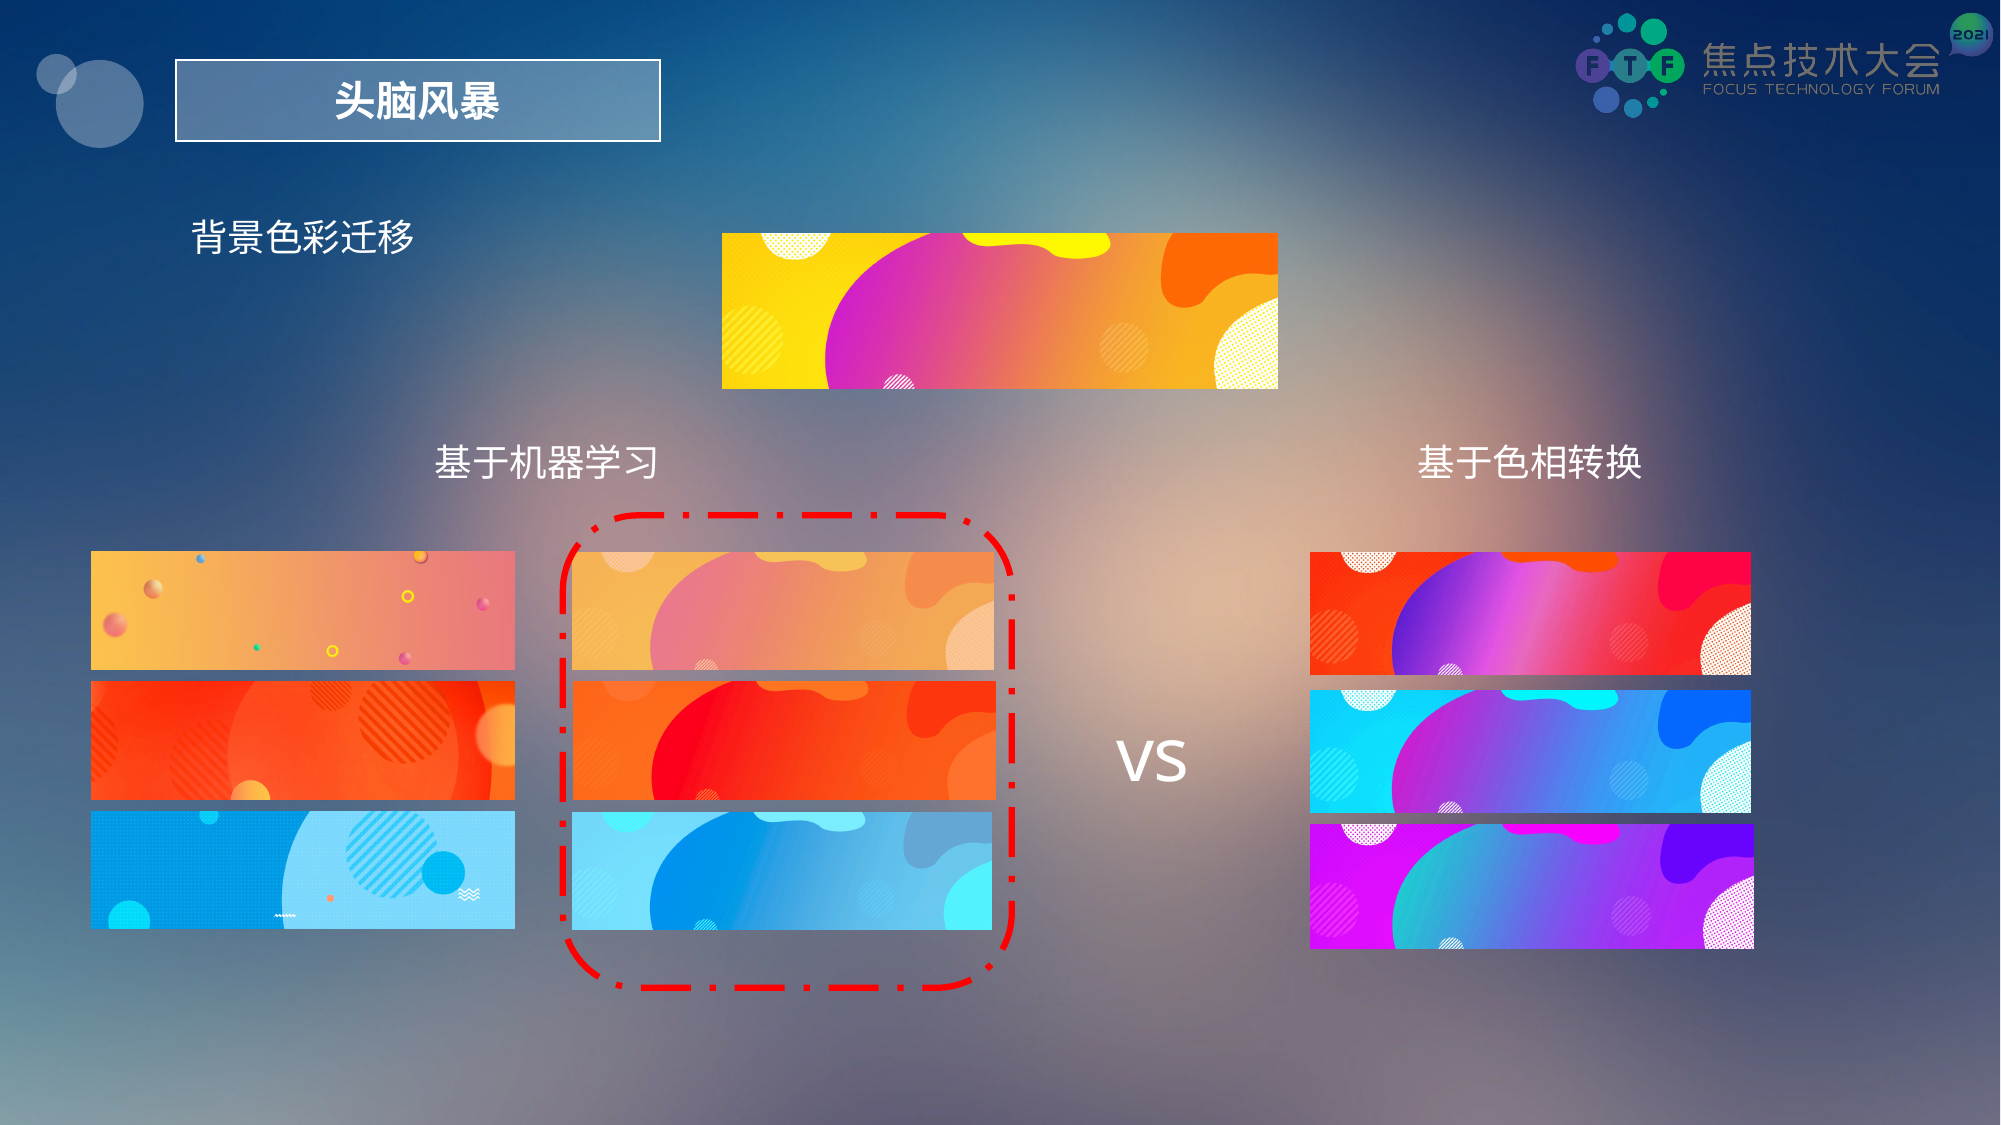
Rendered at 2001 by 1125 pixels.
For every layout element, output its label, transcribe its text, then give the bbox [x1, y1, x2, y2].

text_box 头脑风暴 [161, 67, 675, 133]
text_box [36, 53, 144, 149]
text_box [175, 59, 661, 67]
text_box 背景色彩迁移 [161, 206, 445, 267]
text_box [562, 515, 1012, 988]
text_box 基于色相转换 [1403, 431, 1658, 492]
picture [0, 0, 2001, 1125]
text_box 基于机器学习 [419, 431, 675, 492]
text_box [175, 133, 661, 142]
text_box vs [1101, 698, 1205, 804]
